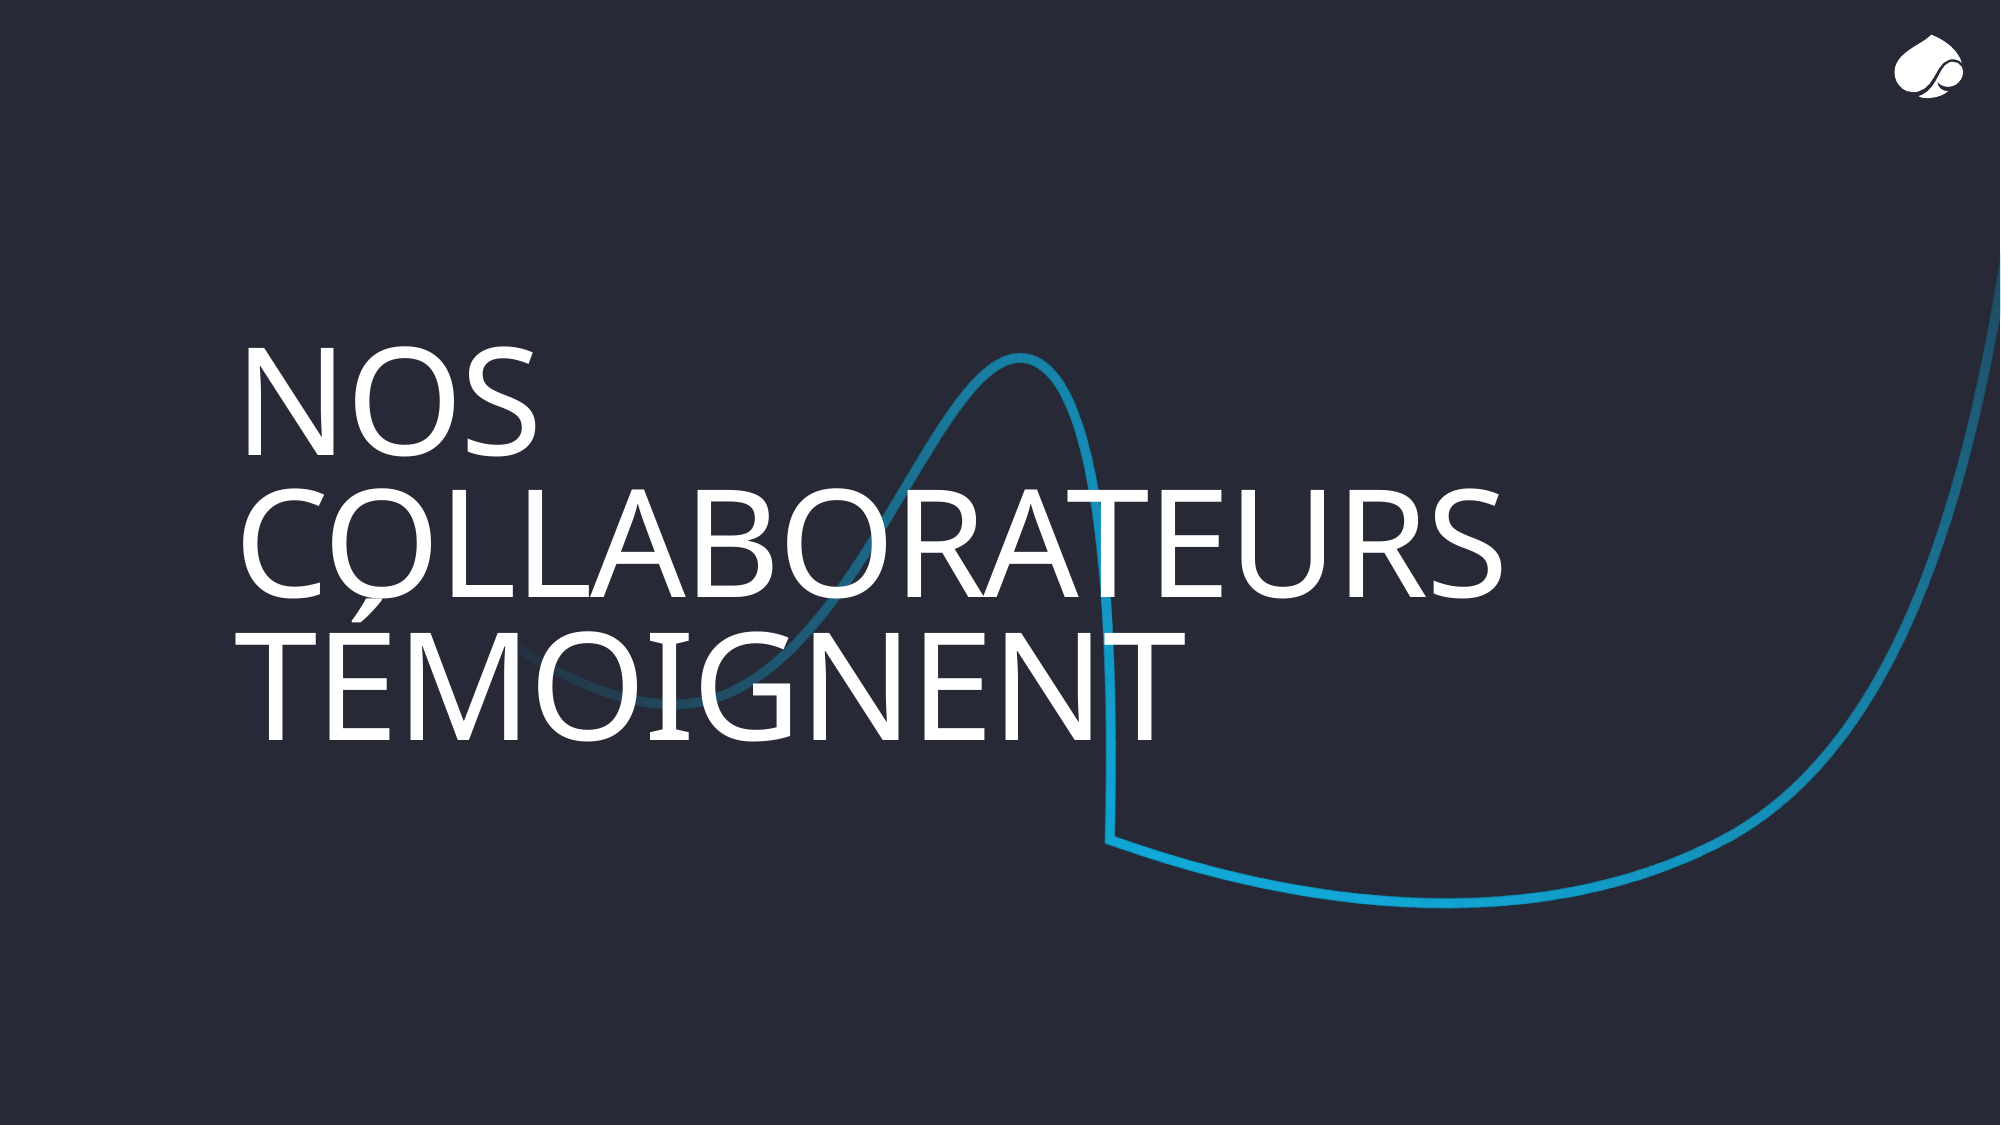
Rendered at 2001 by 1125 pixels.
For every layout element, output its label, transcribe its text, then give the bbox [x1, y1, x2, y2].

text_box [1894, 34, 1964, 99]
title Nos collaborateurs témoignent [233, 312, 537, 769]
picture [533, 0, 2001, 1125]
